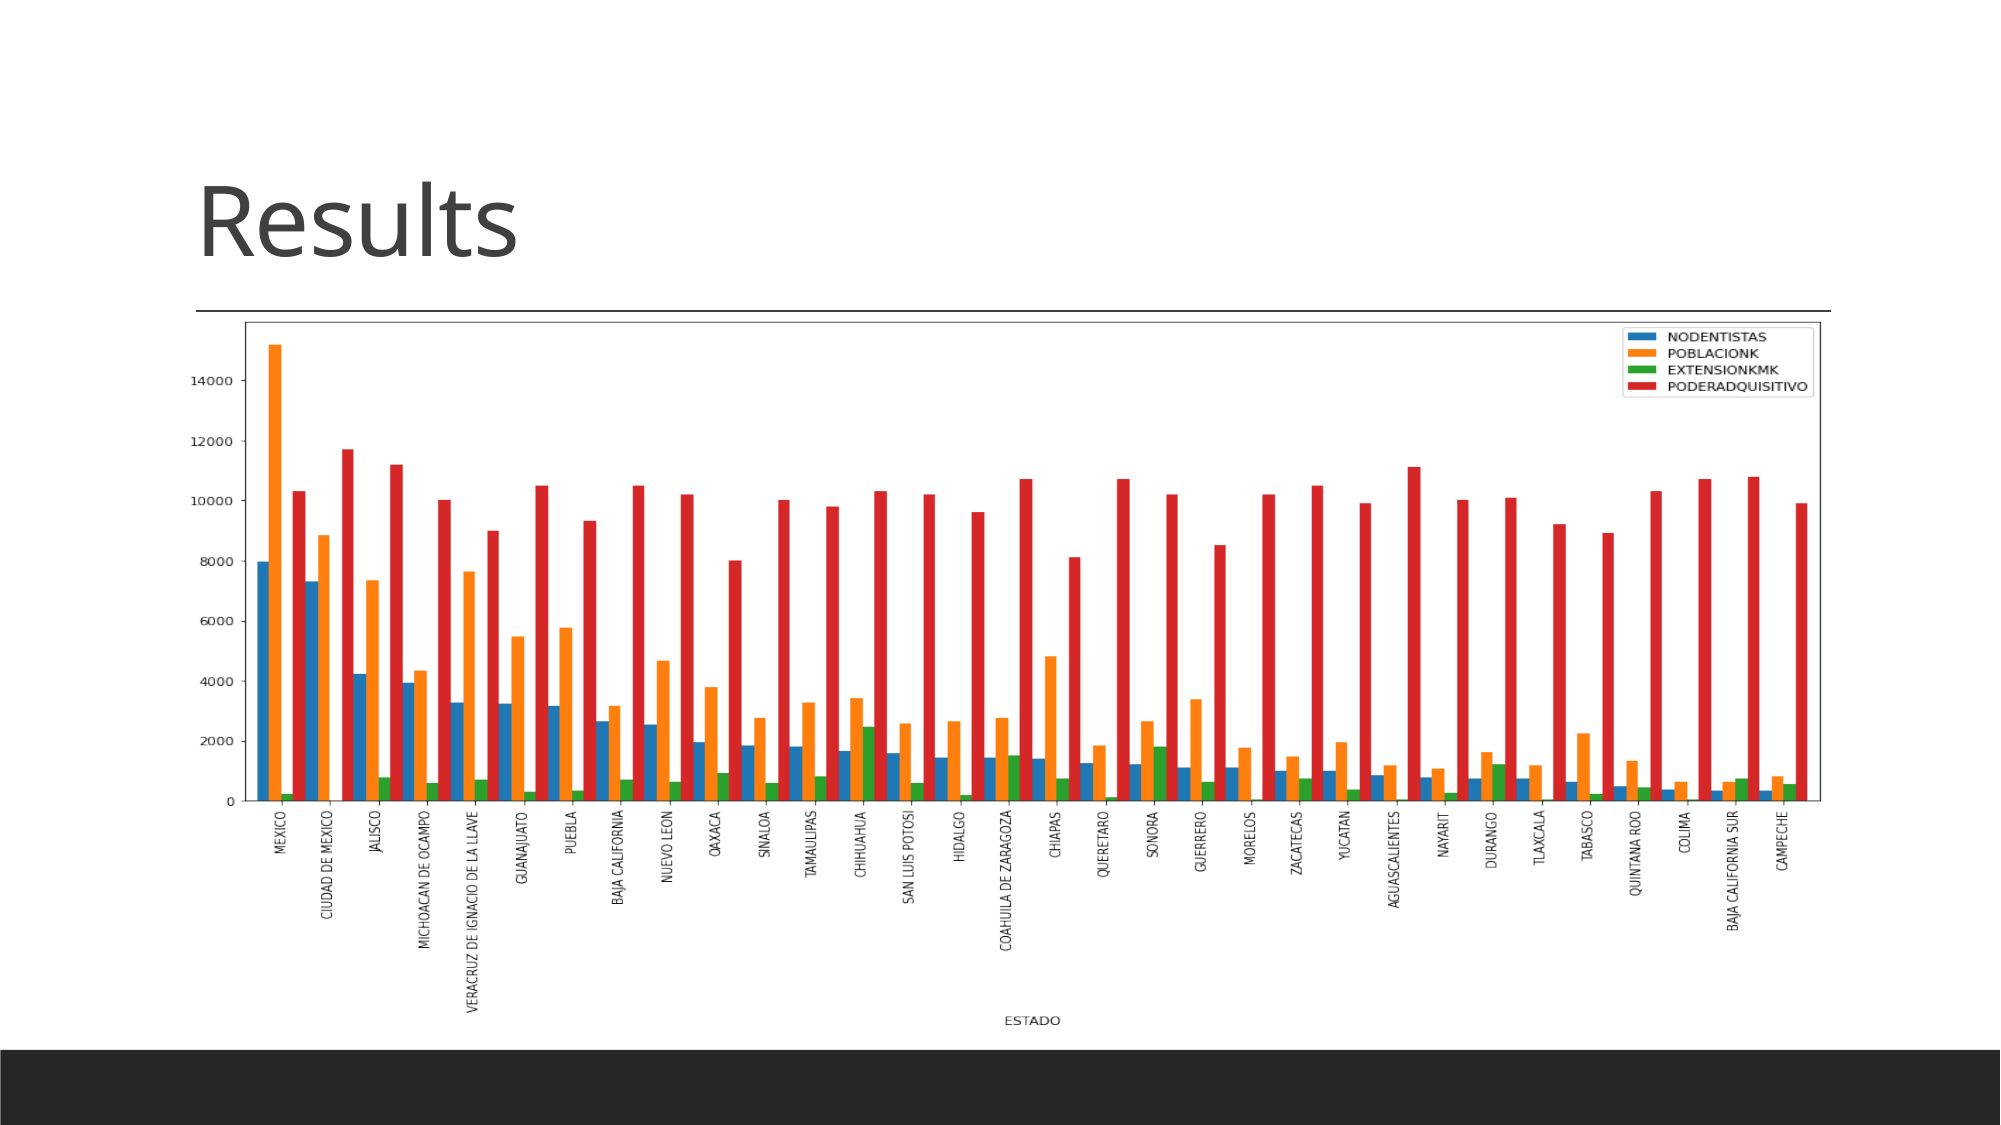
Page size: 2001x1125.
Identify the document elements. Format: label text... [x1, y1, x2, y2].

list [179, 315, 1831, 1035]
title Results [180, 47, 1830, 285]
